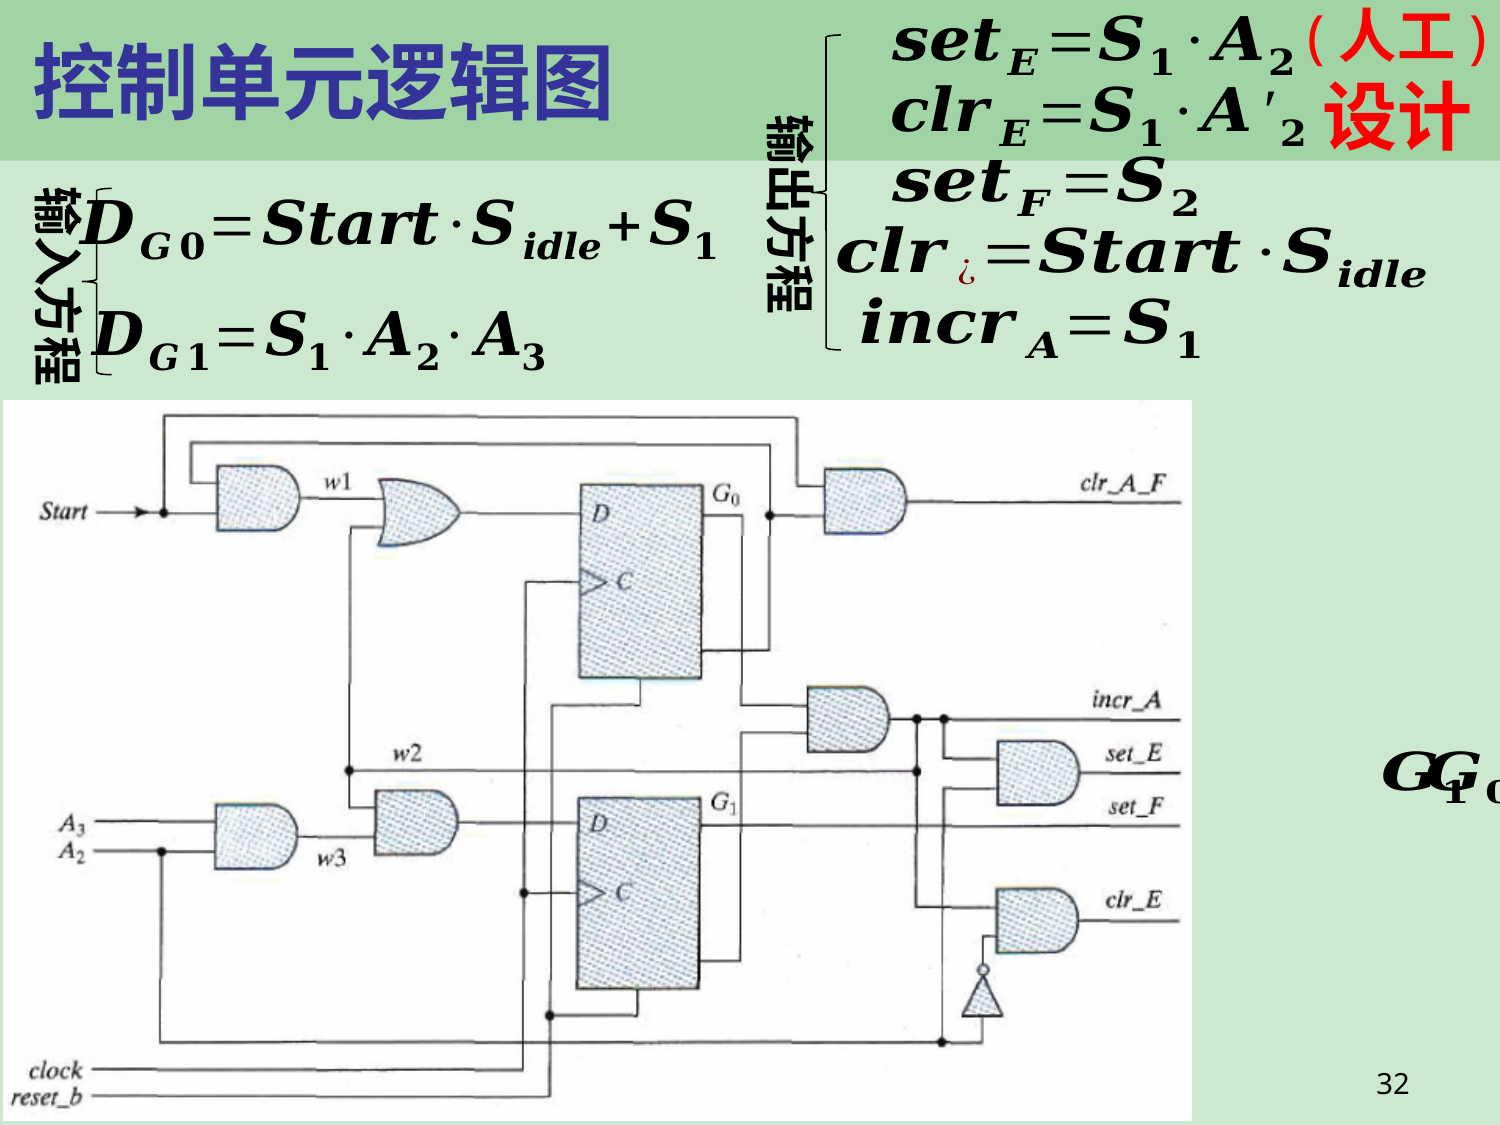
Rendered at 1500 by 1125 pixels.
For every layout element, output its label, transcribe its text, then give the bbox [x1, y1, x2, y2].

title 控制单元逻辑图 [17, 11, 1292, 149]
text_box [81, 188, 112, 375]
picture [3, 400, 1192, 1122]
slide_number 32 [1197, 1037, 1426, 1113]
text_box (人工) 设计 [1292, 0, 1500, 167]
text_box 输入方程 [5, 171, 97, 386]
text_box [811, 34, 841, 350]
text_box 输出方程 [738, 99, 826, 314]
